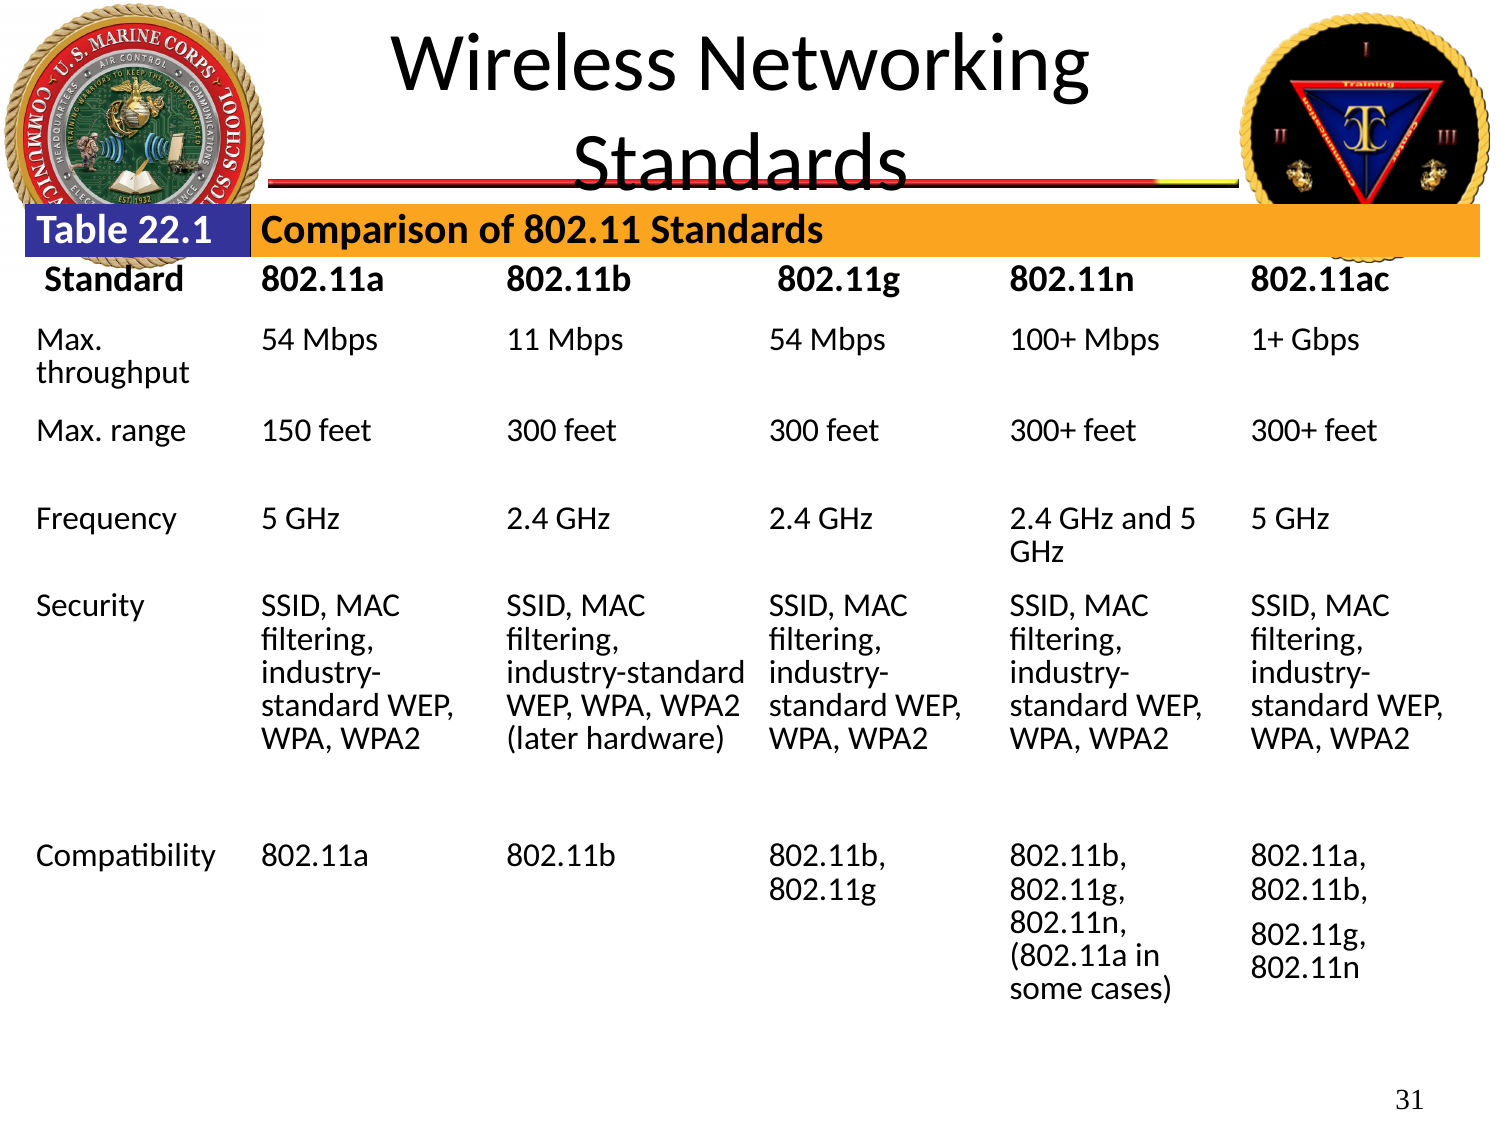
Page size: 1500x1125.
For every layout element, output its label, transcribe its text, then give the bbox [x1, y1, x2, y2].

table_cell 54 Mbps [758, 325, 998, 417]
table_cell SSID, MAC filtering, industry-standard WEP, WPA, WPA2 [998, 592, 1239, 842]
table_cell 1+ Gbps [1239, 325, 1480, 417]
table_cell 2.4 GHz [495, 504, 758, 592]
table_cell SSID, MAC filtering, industry-standard WEP, WPA, WPA2 [1239, 592, 1480, 842]
table_cell Frequency [25, 504, 250, 592]
table_cell 300+ feet [998, 417, 1239, 504]
table_cell Security [25, 592, 250, 842]
picture [0, 0, 268, 274]
table_cell 11 Mbps [495, 325, 758, 417]
table_cell 802.11a [250, 842, 495, 1008]
title Wireless Networking Standards [75, 0, 1425, 188]
table_cell Compatibility [25, 842, 250, 1008]
table_cell 802.11ac [1239, 257, 1480, 325]
table_cell 2.4 GHz and 5 GHz [998, 504, 1239, 592]
table_cell 5 GHz [250, 504, 495, 592]
table_cell Max. throughput [25, 325, 250, 417]
table_cell SSID, MAC filtering, industry-standard WEP, WPA, WPA2 [758, 592, 998, 842]
table_cell 54 Mbps [250, 325, 495, 417]
table_header Table 22.1 [25, 204, 250, 257]
table_cell Max. range [25, 417, 250, 504]
table_cell 300 feet [758, 417, 998, 504]
table_cell 802.11n [998, 257, 1239, 325]
table_cell 802.11b [495, 257, 758, 325]
table_cell 802.11b, 802.11g, 802.11n, (802.11a in some cases) [998, 842, 1239, 1008]
table_cell 5 GHz [1239, 504, 1480, 592]
table_cell 150 feet [250, 417, 495, 504]
table_cell 802.11g [758, 257, 998, 325]
table_cell 100+ Mbps [998, 325, 1239, 417]
table_cell Standard [25, 257, 250, 325]
table_cell 802.11a, 802.11b, 802.11g, 802.11n [1239, 842, 1480, 1008]
table_header Comparison of 802.11 Standards [251, 204, 1480, 257]
table_cell 802.11a [250, 257, 495, 325]
table_cell 2.4 GHz [758, 504, 998, 592]
table_cell 300+ feet [1239, 417, 1480, 504]
table_cell 802.11b, 802.11g [758, 842, 998, 1008]
table_cell 300 feet [495, 417, 758, 504]
picture [1239, 12, 1490, 263]
table_cell SSID, MAC filtering, industry-standard WEP, WPA, WPA2 (later hardware) [495, 592, 758, 842]
table_cell SSID, MAC filtering, industry-standard WEP, WPA, WPA2 [250, 592, 495, 842]
table_cell 802.11b [495, 842, 758, 1008]
